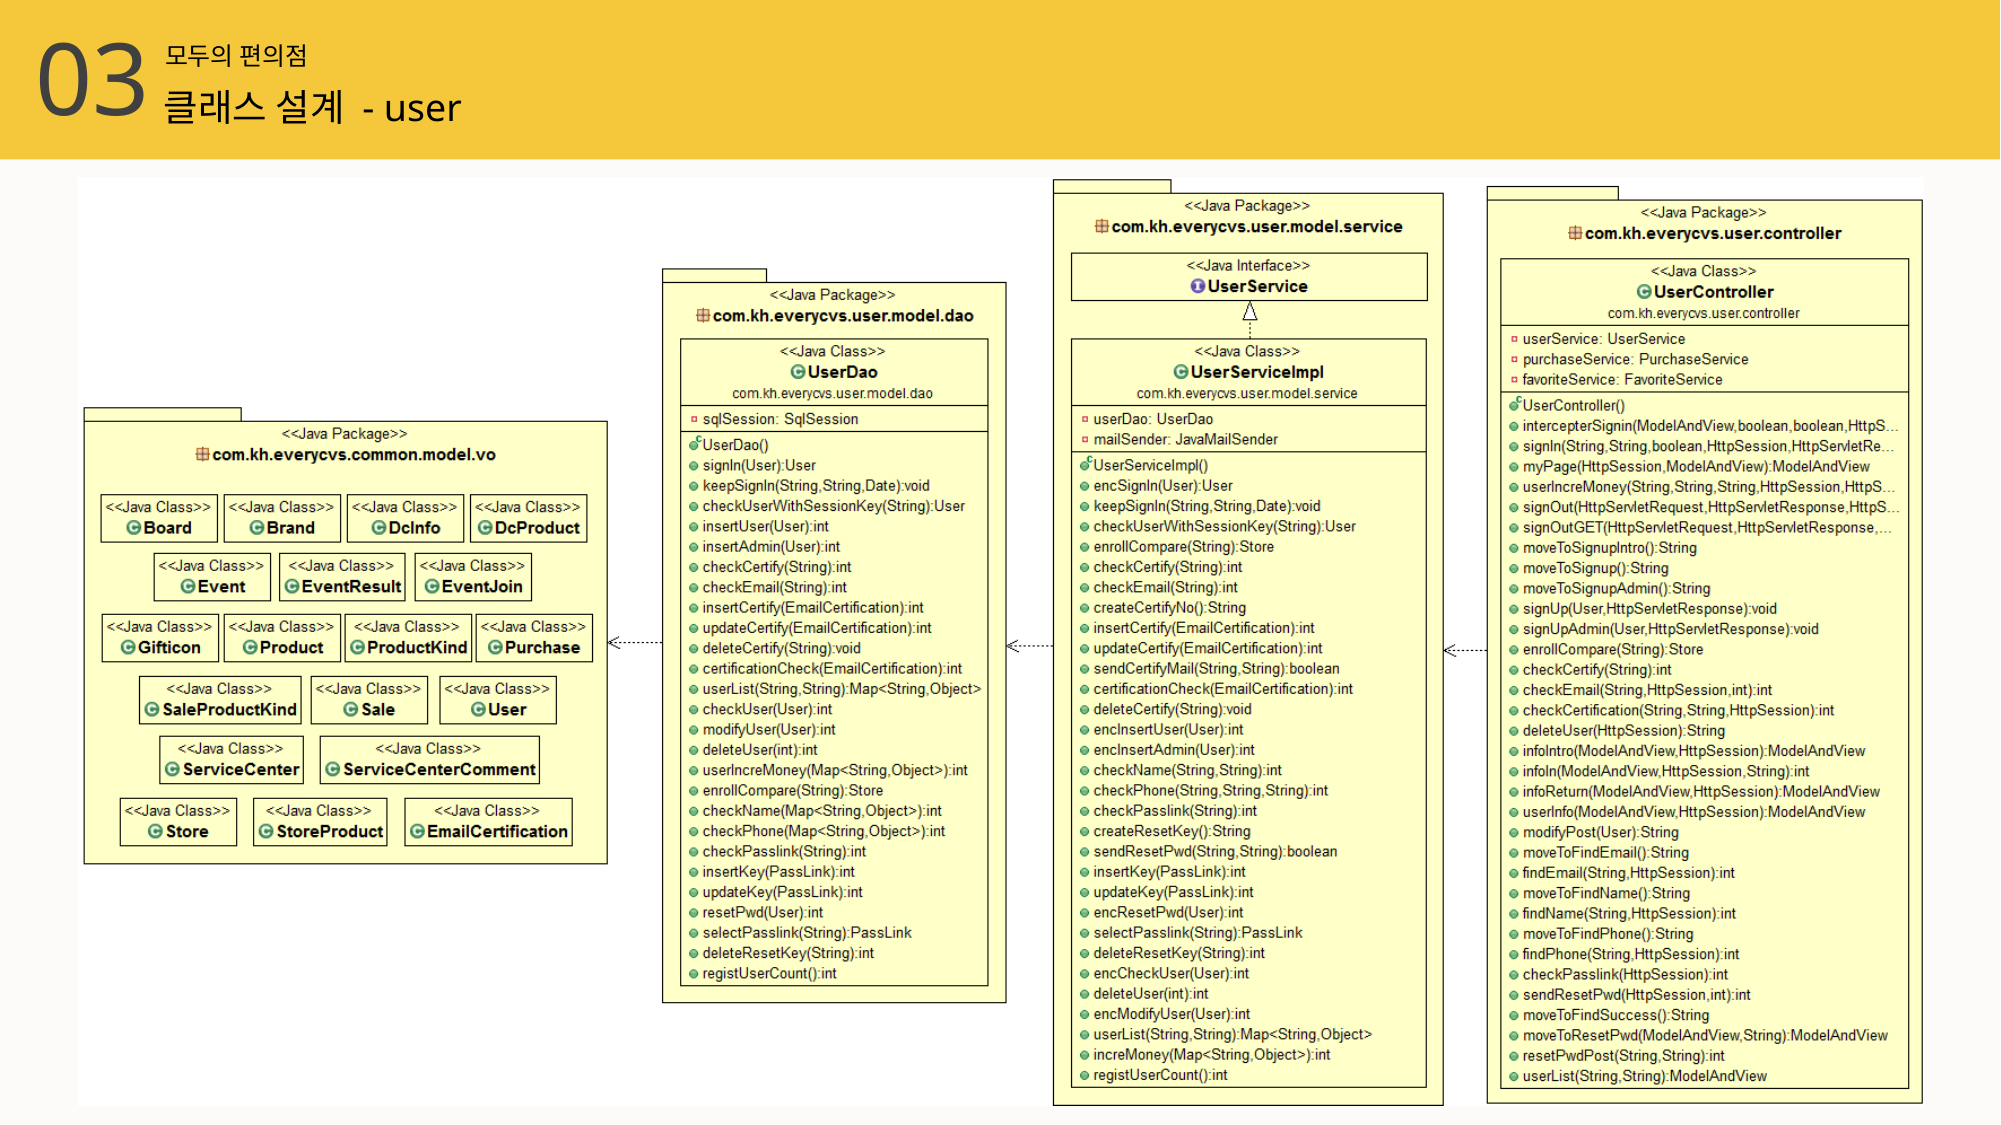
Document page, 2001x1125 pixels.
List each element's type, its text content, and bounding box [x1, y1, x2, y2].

picture [78, 177, 1924, 1106]
text_box 03 [20, 8, 205, 144]
text_box [0, 0, 2000, 160]
text_box 모두의 편의점 [205, 33, 324, 76]
text_box 클래스 설계 - user [205, 76, 545, 137]
